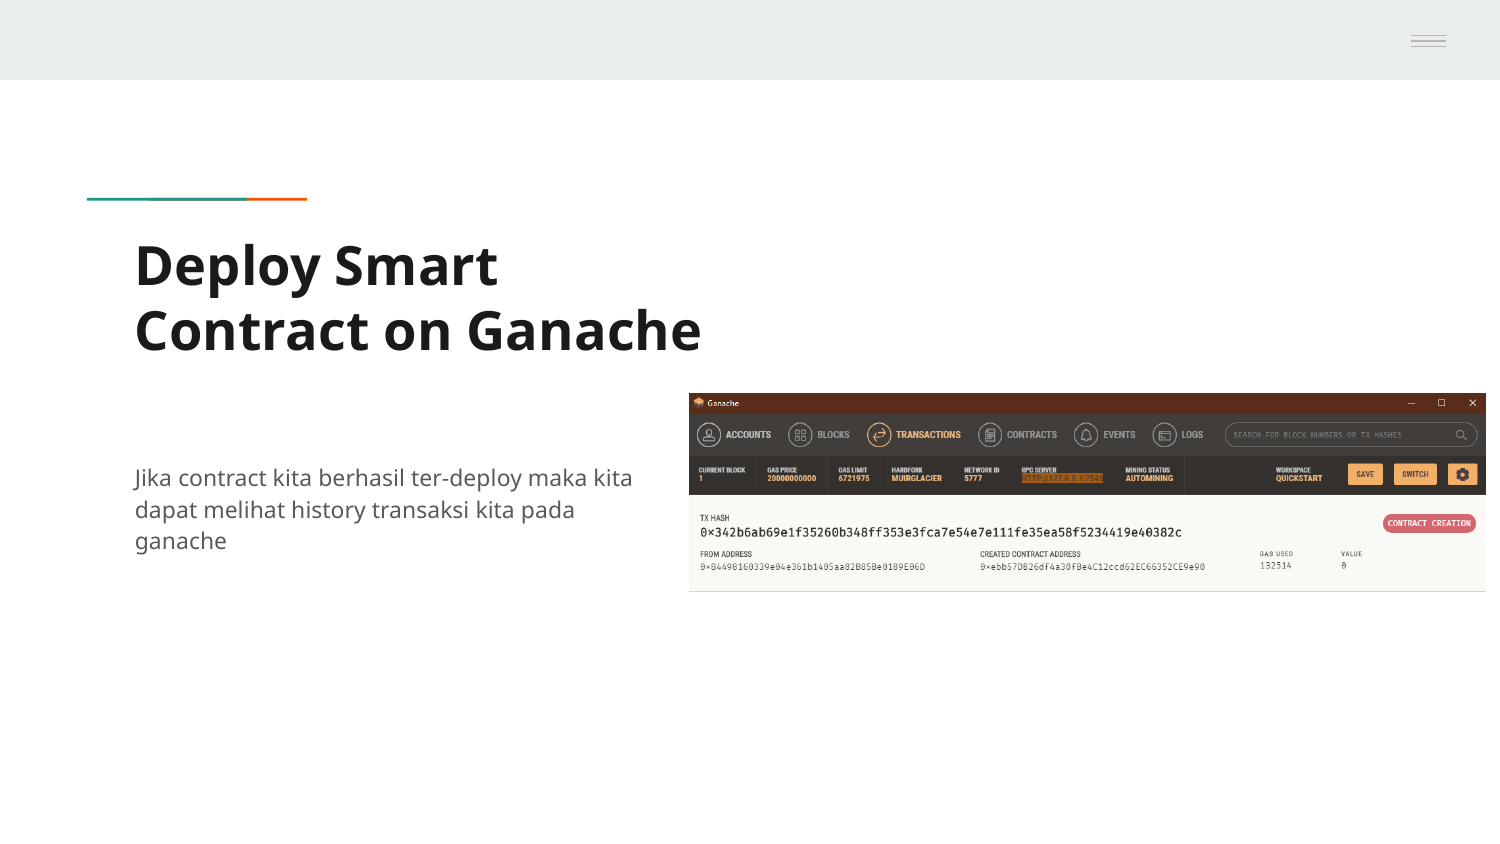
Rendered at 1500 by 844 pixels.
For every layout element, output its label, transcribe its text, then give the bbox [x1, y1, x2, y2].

picture [688, 393, 1486, 596]
title Deploy Smart Contract on Ganache [119, 216, 759, 386]
list Jika contract kita berhasil ter-deploy maka kita dapat melihat history transaksi kita pada ganache [119, 444, 660, 545]
